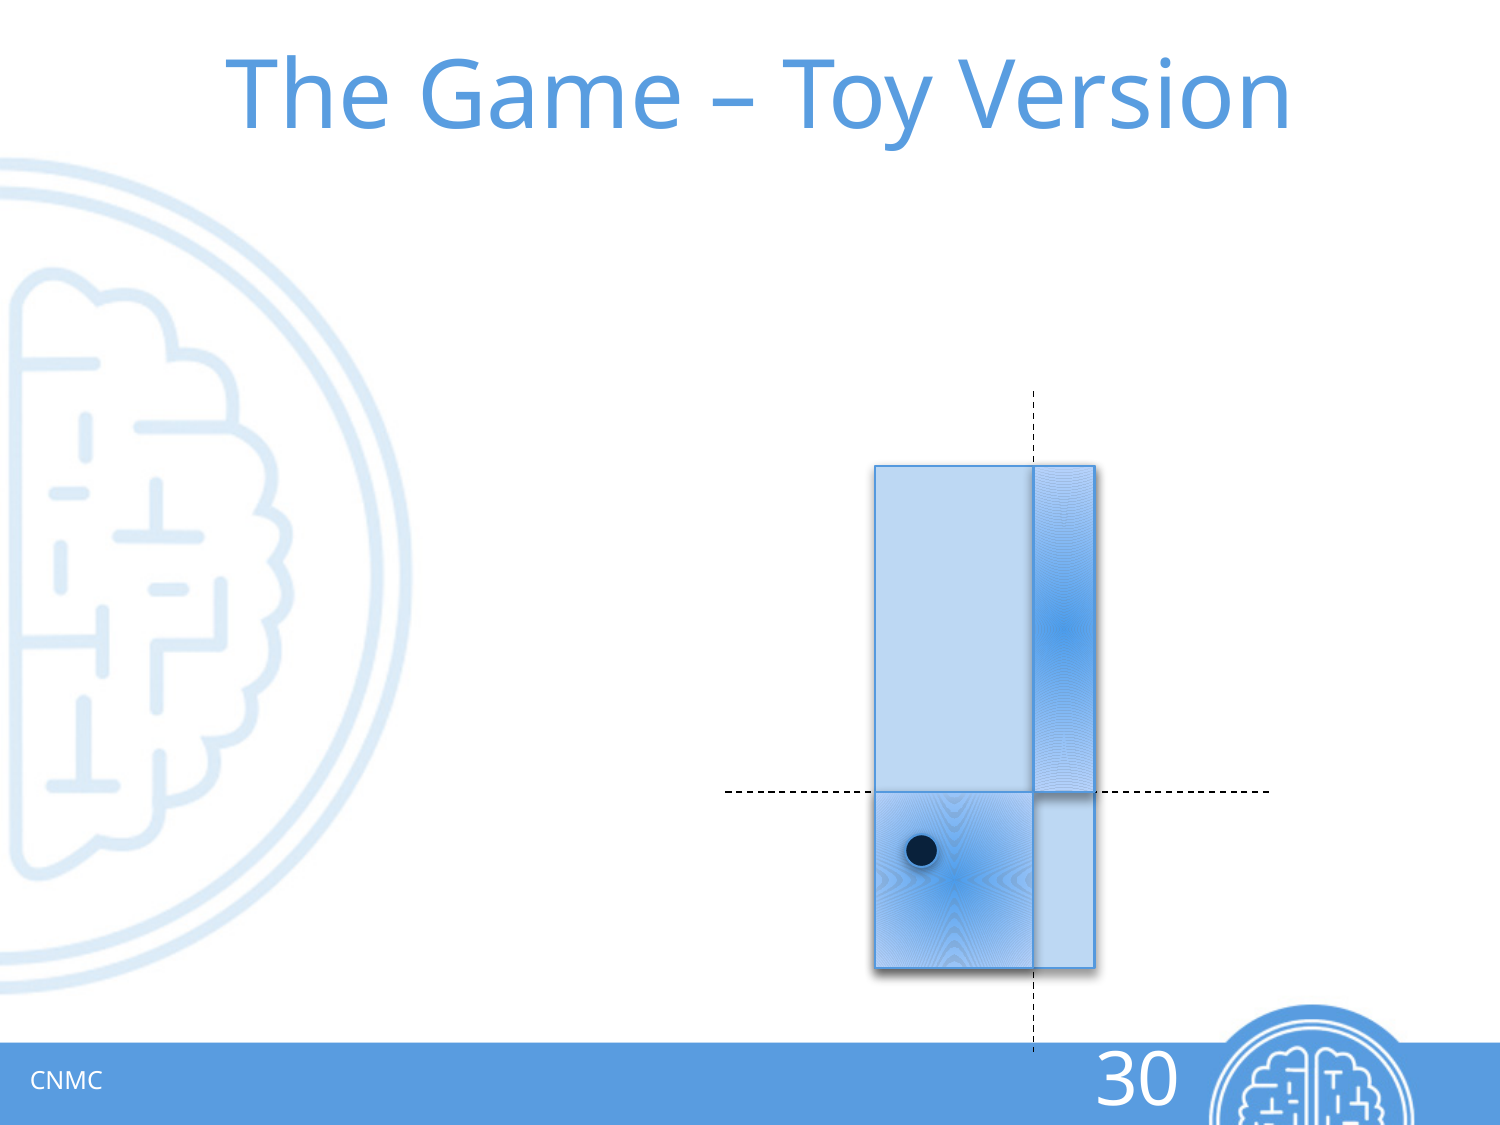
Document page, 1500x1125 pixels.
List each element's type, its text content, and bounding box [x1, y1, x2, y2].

slide_number 30 [1033, 1051, 1196, 1112]
picture [0, 0, 1500, 1125]
text_box [874, 465, 1025, 787]
text_box [904, 833, 939, 869]
footer CNMC [14, 1051, 809, 1112]
text_box [1040, 465, 1096, 789]
text_box [874, 803, 1026, 969]
text_box [1043, 806, 1096, 969]
title The Game – Toy Version [100, 0, 1421, 155]
